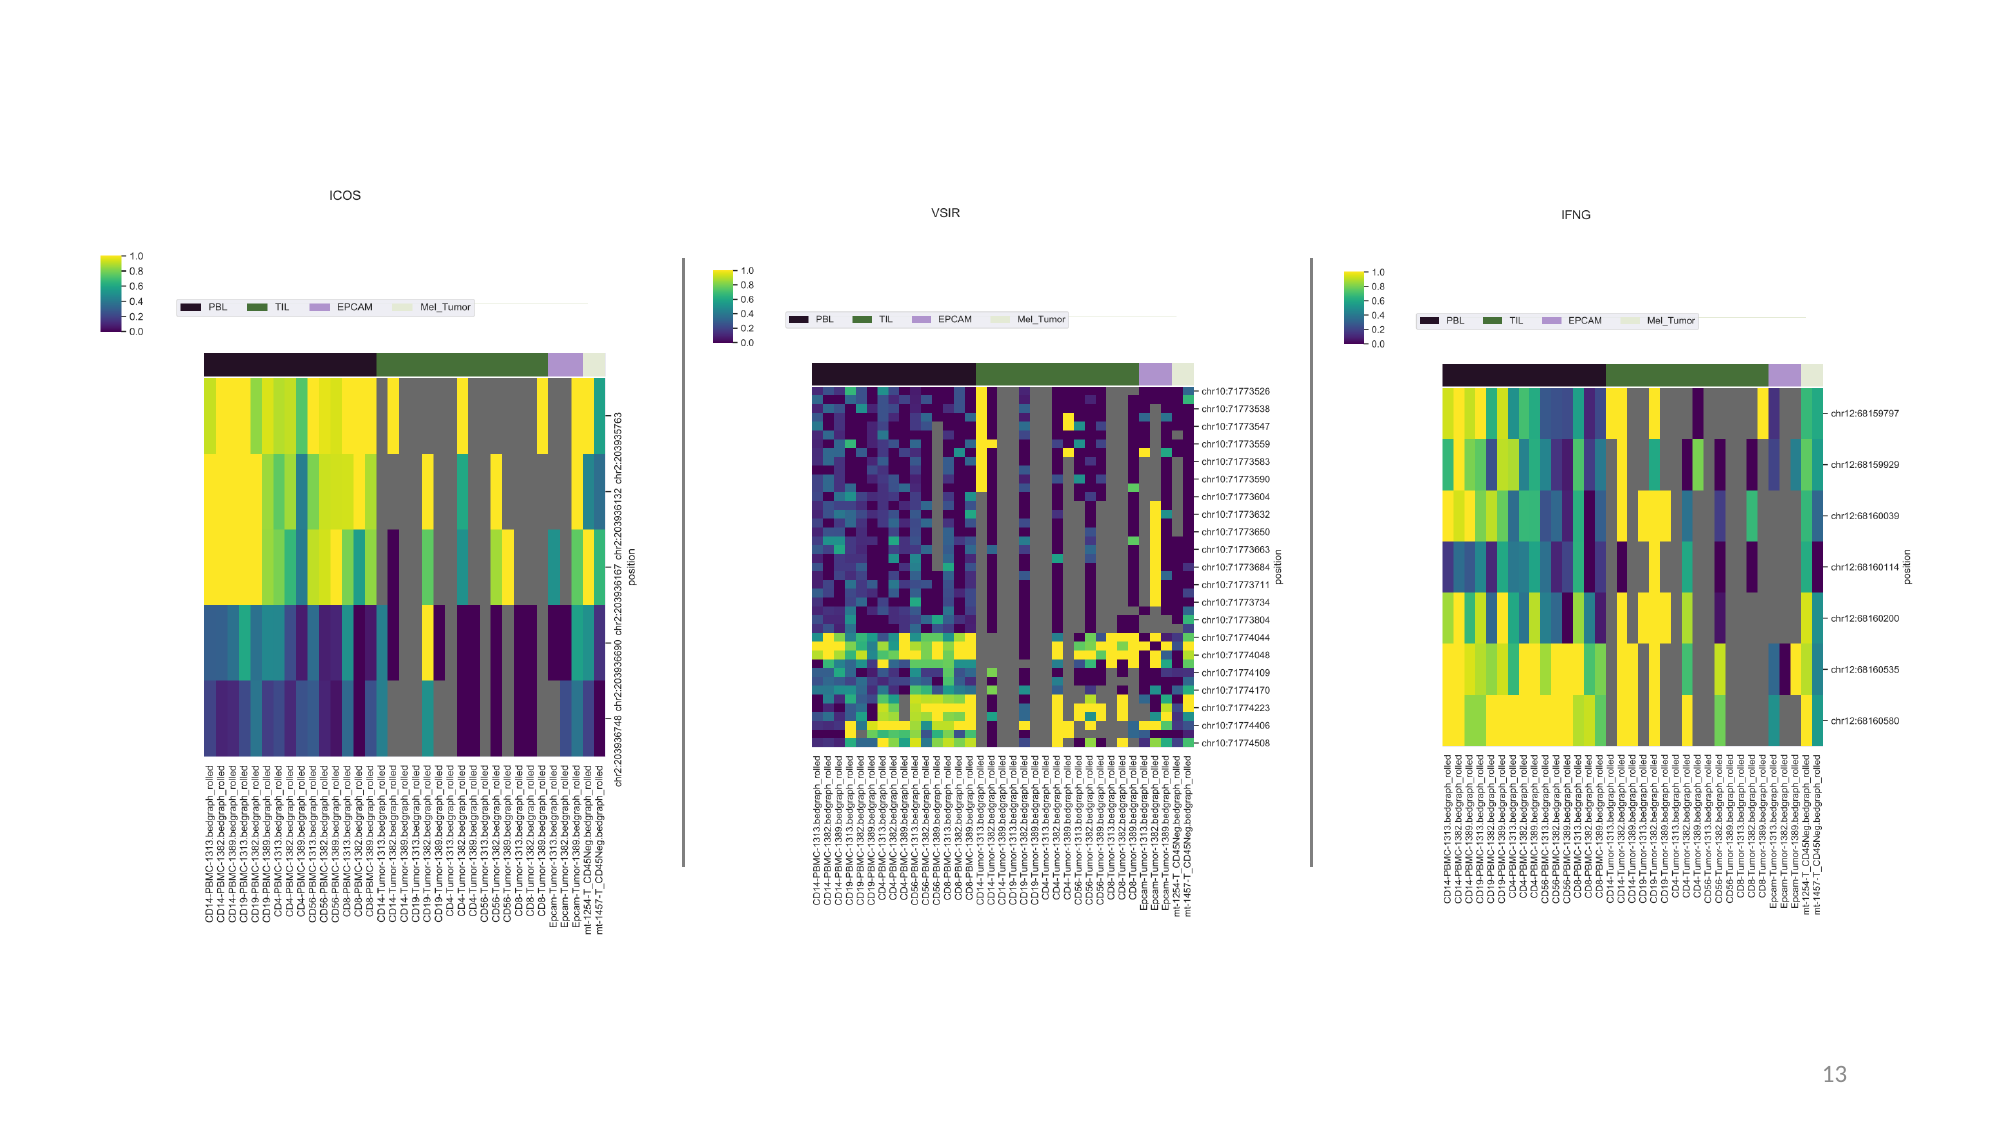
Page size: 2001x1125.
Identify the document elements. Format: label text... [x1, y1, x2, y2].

slide_number 13 [1412, 1042, 1863, 1103]
picture [1338, 204, 1916, 920]
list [94, 184, 642, 940]
picture [707, 202, 1288, 922]
